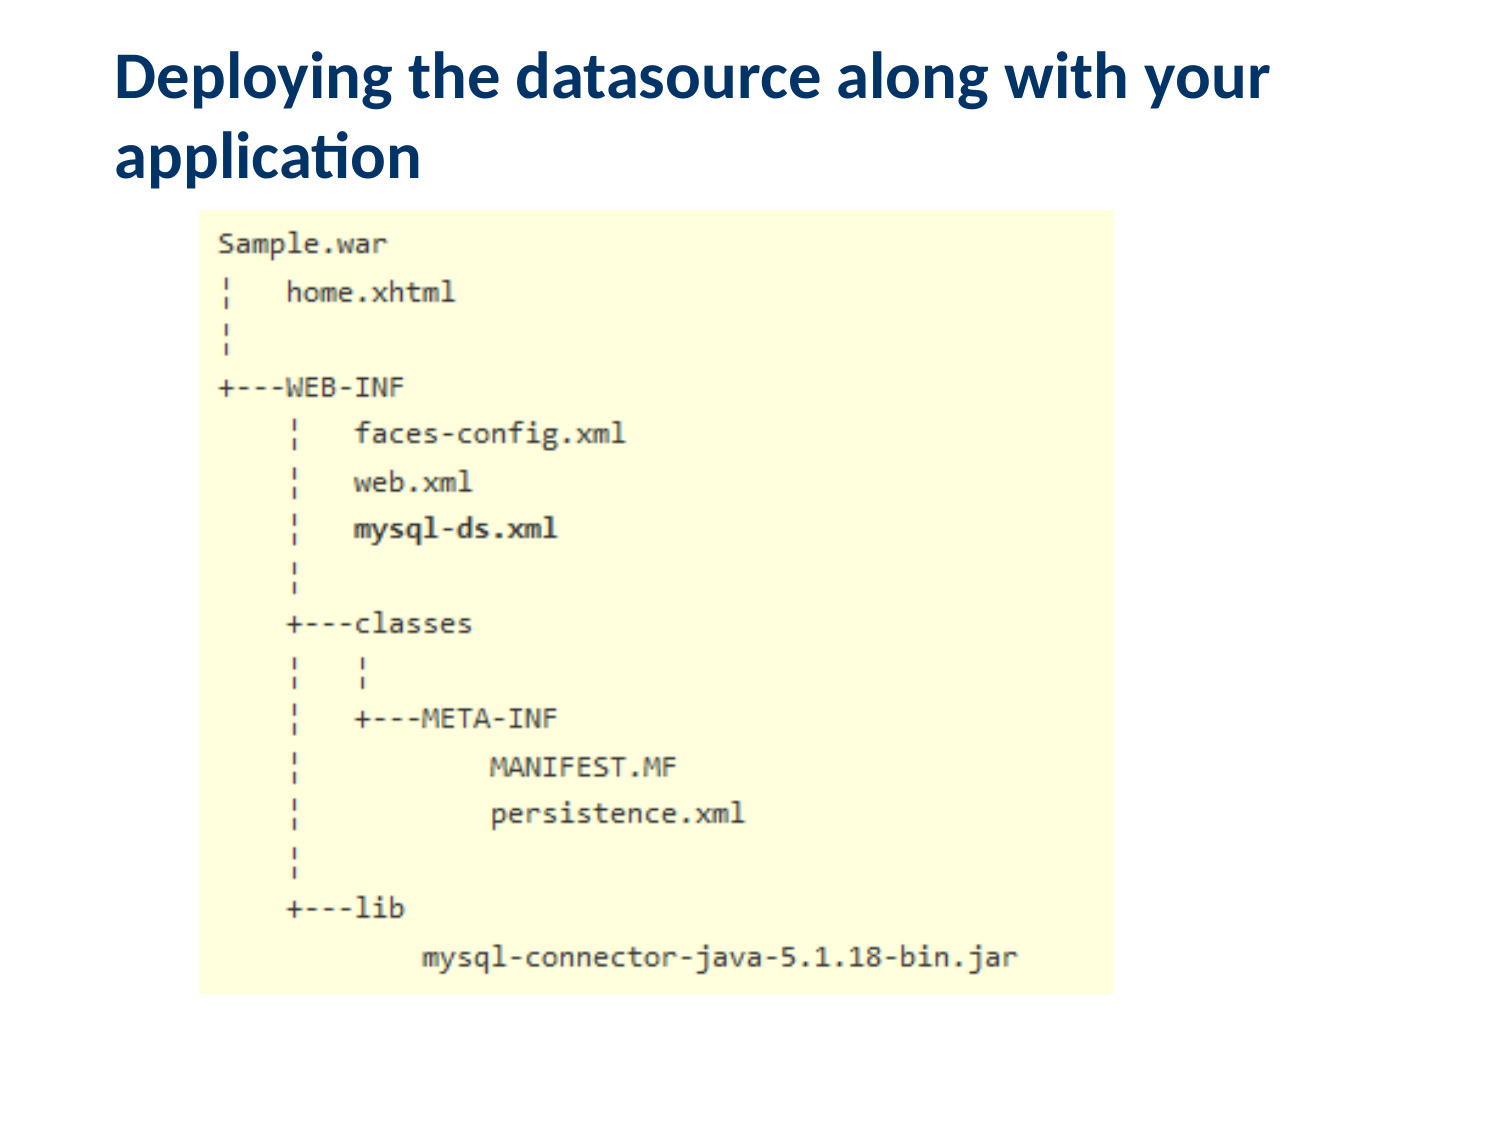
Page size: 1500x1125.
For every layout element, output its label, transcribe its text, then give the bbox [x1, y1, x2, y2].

title Deploying the datasource along with your application [99, 24, 1413, 175]
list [198, 210, 1114, 994]
